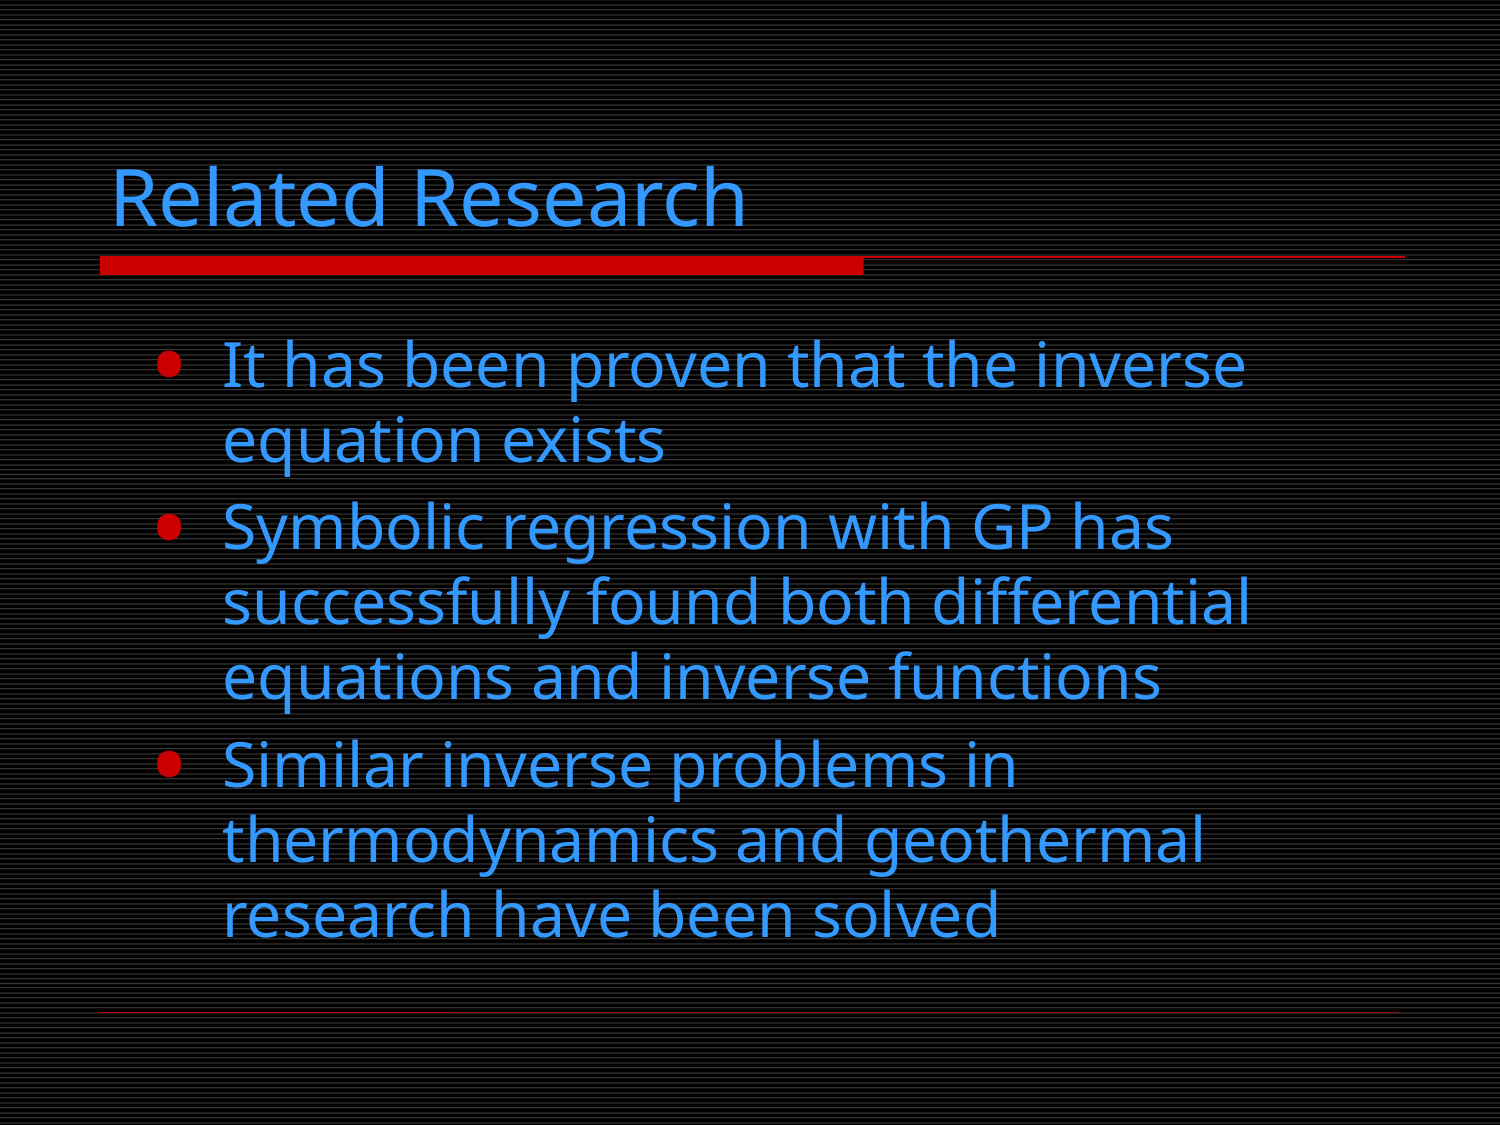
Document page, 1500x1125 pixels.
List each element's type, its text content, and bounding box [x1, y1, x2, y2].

picture [0, 0, 1500, 1125]
title Related Research [94, 50, 1407, 250]
list It has been proven that the inverse equation exists Symbolic regression with GP has successfully found both differential equations and inverse functions Similar inverse problems in thermodynamics and geothermal research have been solved [92, 287, 1406, 988]
